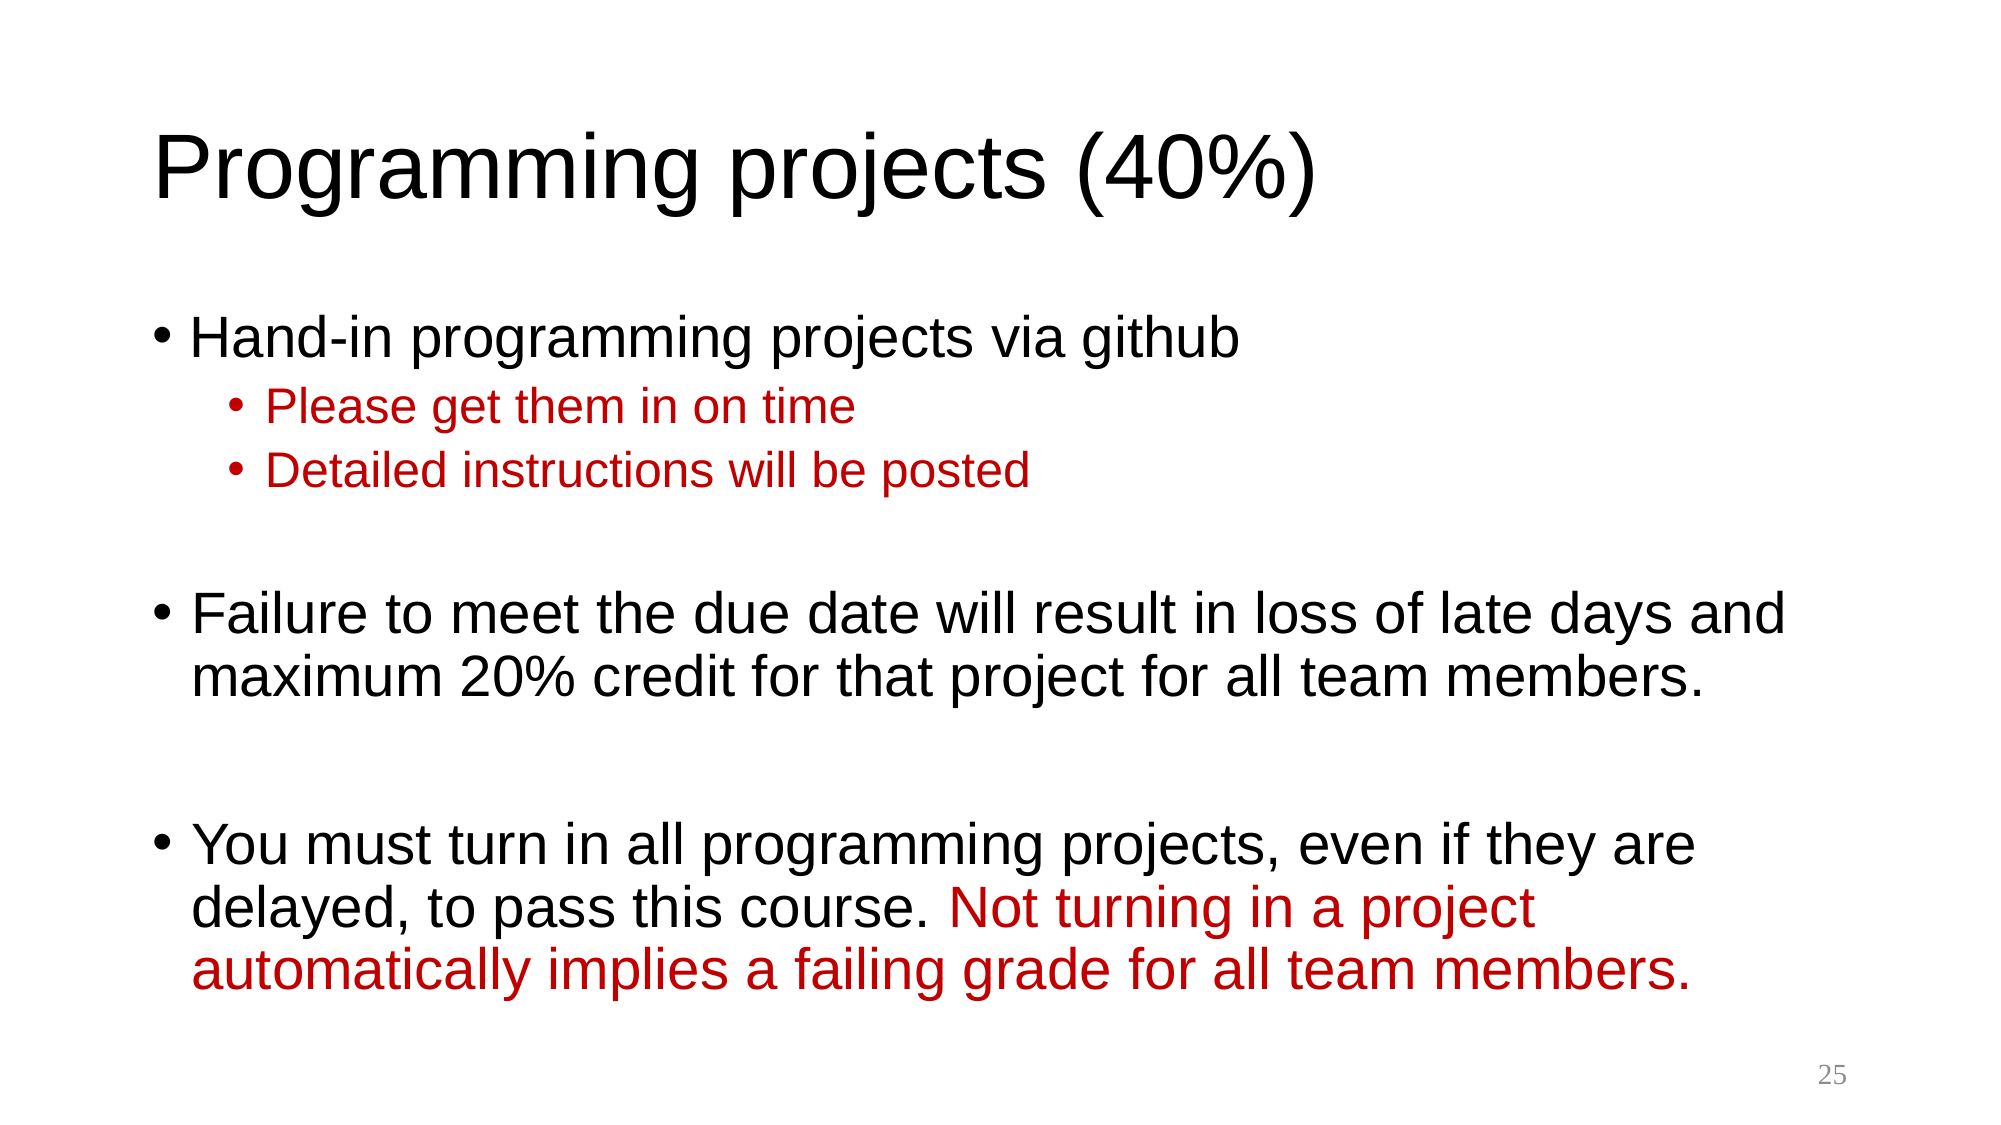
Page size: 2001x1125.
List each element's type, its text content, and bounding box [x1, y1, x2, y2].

slide_number 25 [1412, 1042, 1863, 1103]
list Hand-in programming projects via github Please get them in on time Detailed instructions will be posted Failure to meet the due date will result in loss of late days and maximum 20% credit for that project for all team members. You must turn in all programming projects, even if they are delayed, to pass this course. Not turning in a project automatically implies a failing grade for all team members. [137, 299, 1863, 1014]
title Programming projects (40%) [137, 59, 1863, 278]
